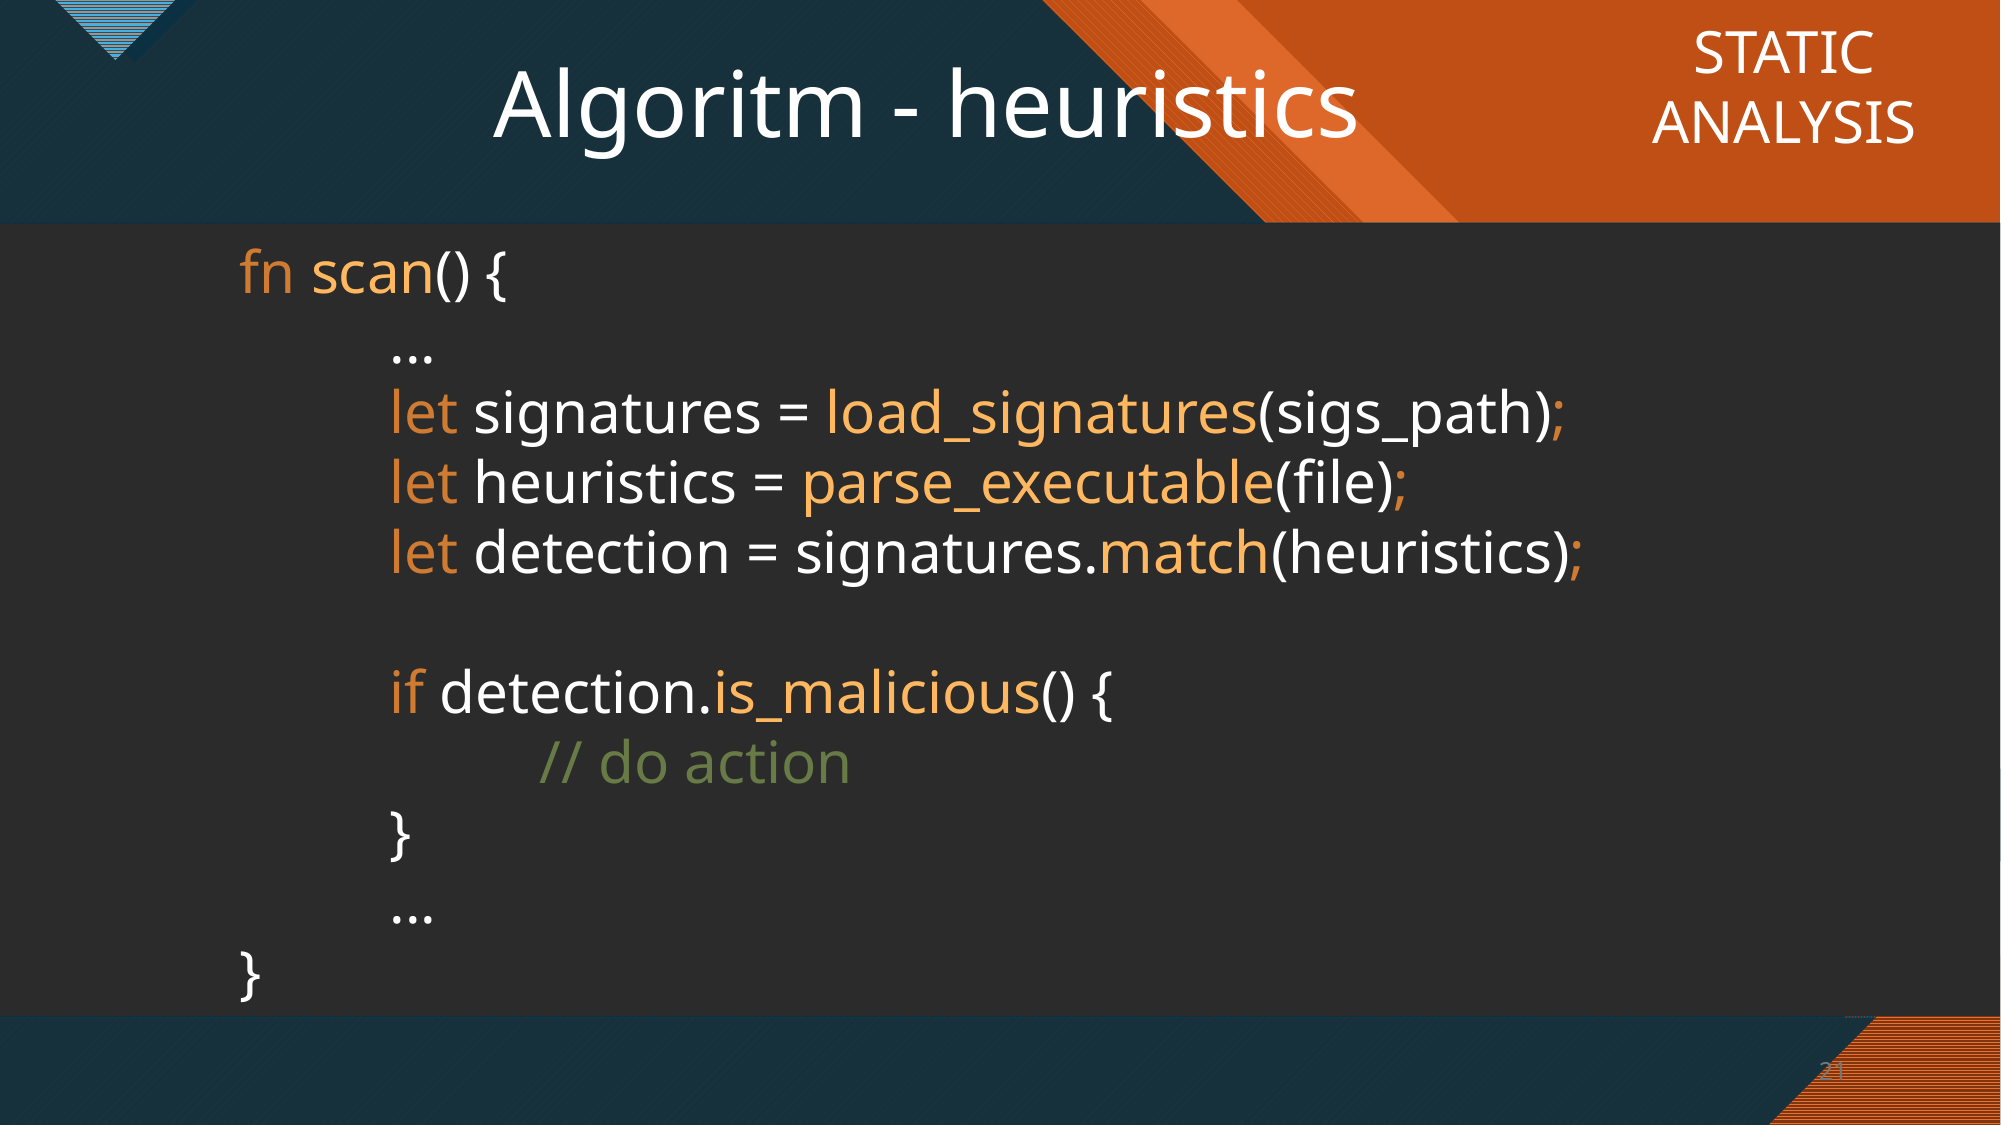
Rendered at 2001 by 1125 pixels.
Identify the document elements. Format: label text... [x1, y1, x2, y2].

slide_number 21 [1412, 1042, 1863, 1103]
text_box STATIC ANALYSIS [1569, 7, 2000, 163]
text_box fn scan() { ... let signatures = load_signatures(sigs_path); let heuristics = parse_executable(file); let detection = signatures.match(heuristics); if detection.is_malicious() { // do action } ... } [0, 222, 2000, 1017]
text_box Algoritm - heuristics [271, 38, 1584, 163]
